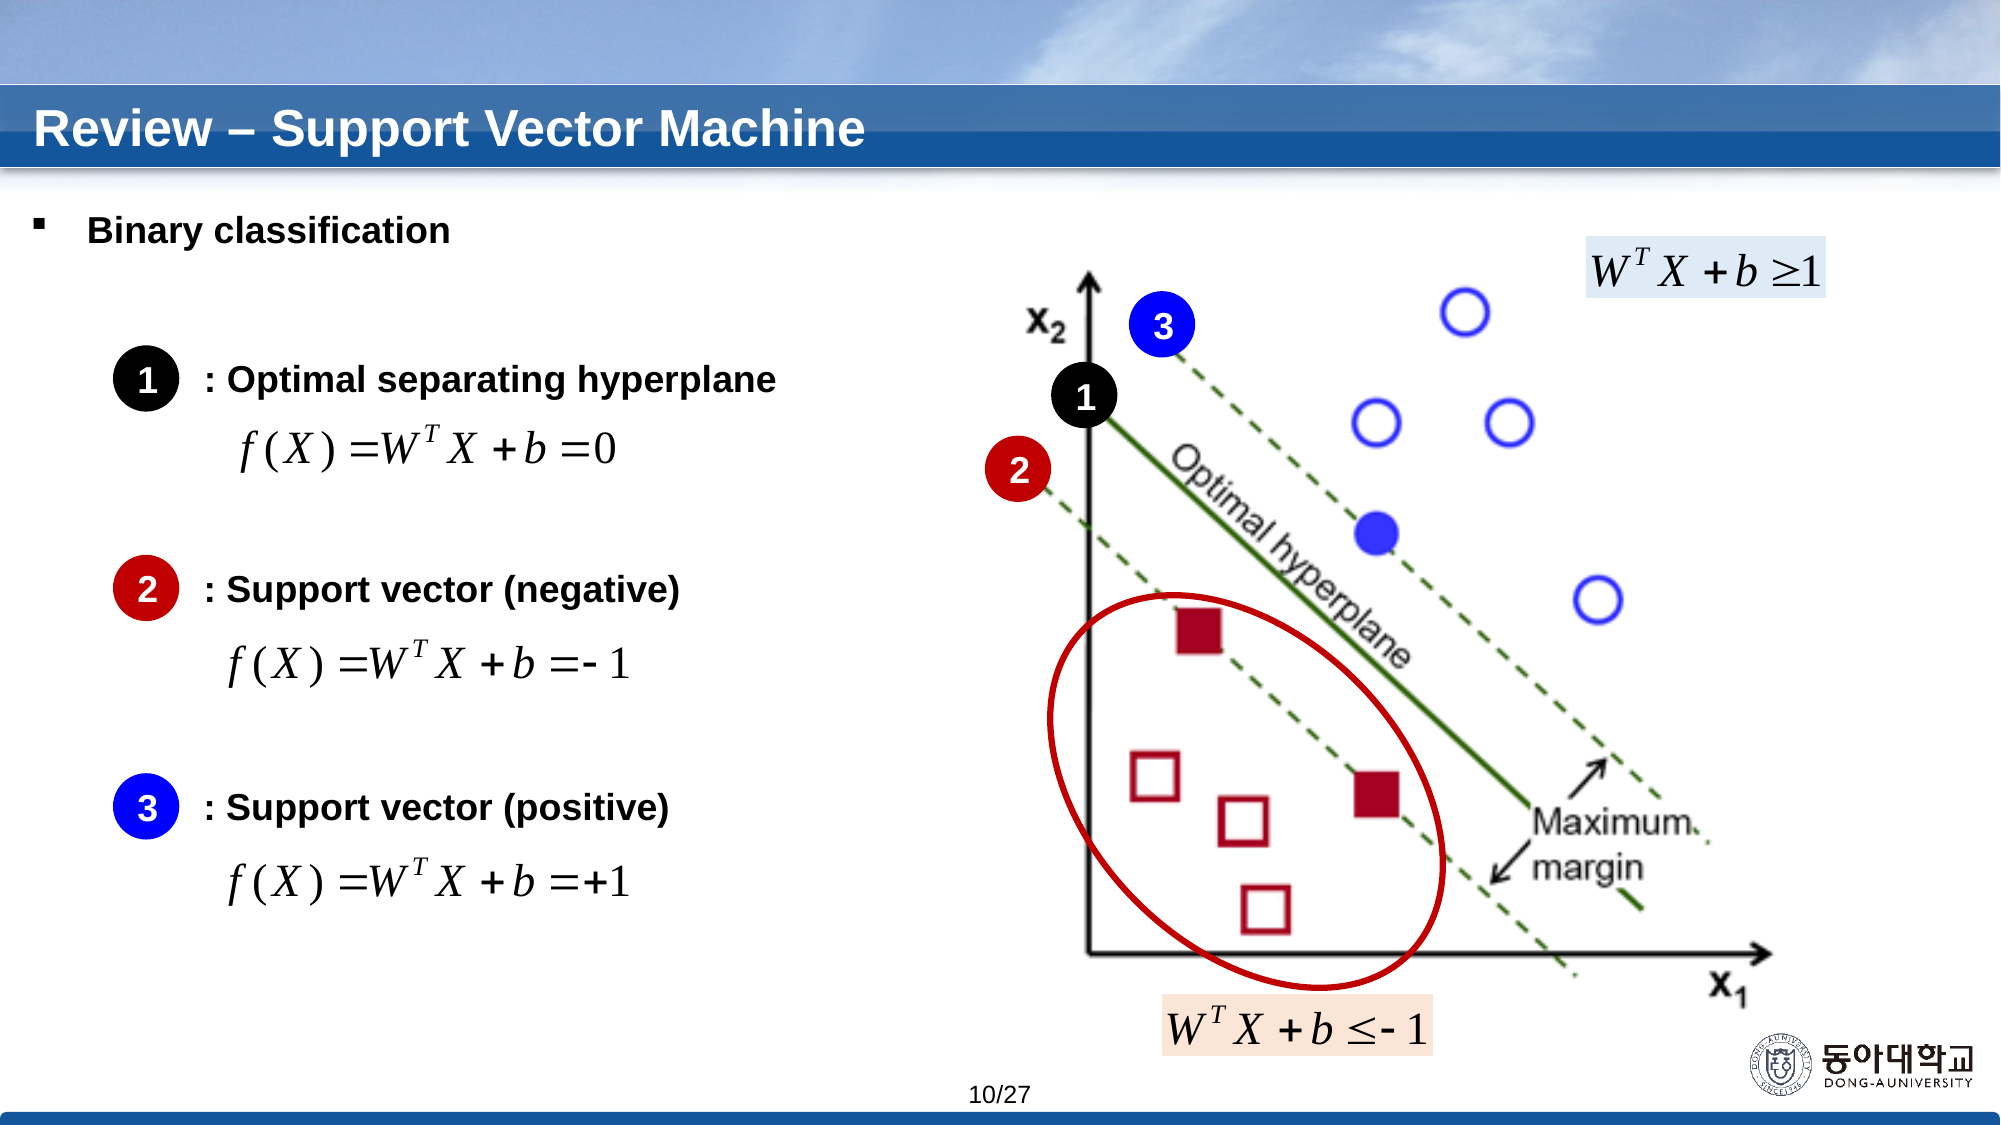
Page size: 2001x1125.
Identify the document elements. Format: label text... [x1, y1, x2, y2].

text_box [1586, 235, 1827, 298]
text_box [224, 412, 623, 483]
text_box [212, 846, 635, 916]
text_box Binary classification [15, 176, 467, 259]
text_box 2 [983, 434, 1022, 504]
text_box 1 [111, 344, 181, 413]
picture [1022, 266, 1778, 1012]
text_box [1161, 993, 1434, 1056]
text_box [212, 628, 635, 699]
text_box : Support vector (negative) [188, 557, 696, 618]
text_box Review – Support Vector Machine [19, 87, 1870, 165]
picture [0, 85, 2000, 167]
text_box 3 [111, 772, 181, 841]
picture [1742, 1024, 1983, 1110]
text_box 2 [0, 0, 2000, 84]
text_box 2 [111, 553, 181, 623]
text_box : Support vector (positive) [188, 775, 686, 836]
text_box : Optimal separating hyperplane [189, 348, 793, 408]
